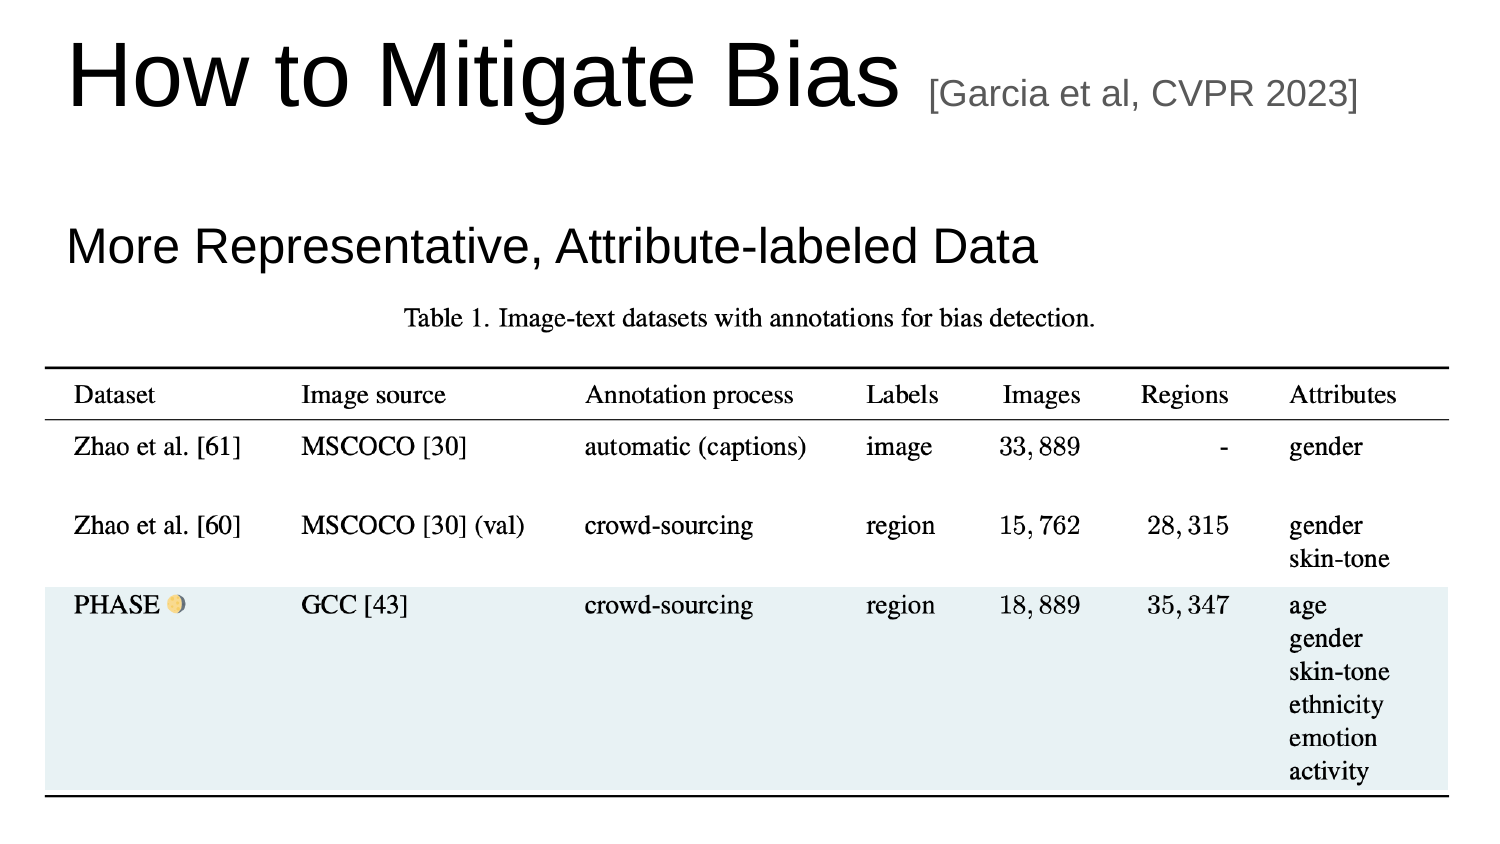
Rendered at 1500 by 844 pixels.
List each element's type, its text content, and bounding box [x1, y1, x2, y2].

picture [37, 296, 1463, 805]
title How to Mitigate Bias [Garcia et al, CVPR 2023] [51, 0, 1449, 94]
list More Representative, Attribute-labeled Data [51, 189, 1449, 295]
